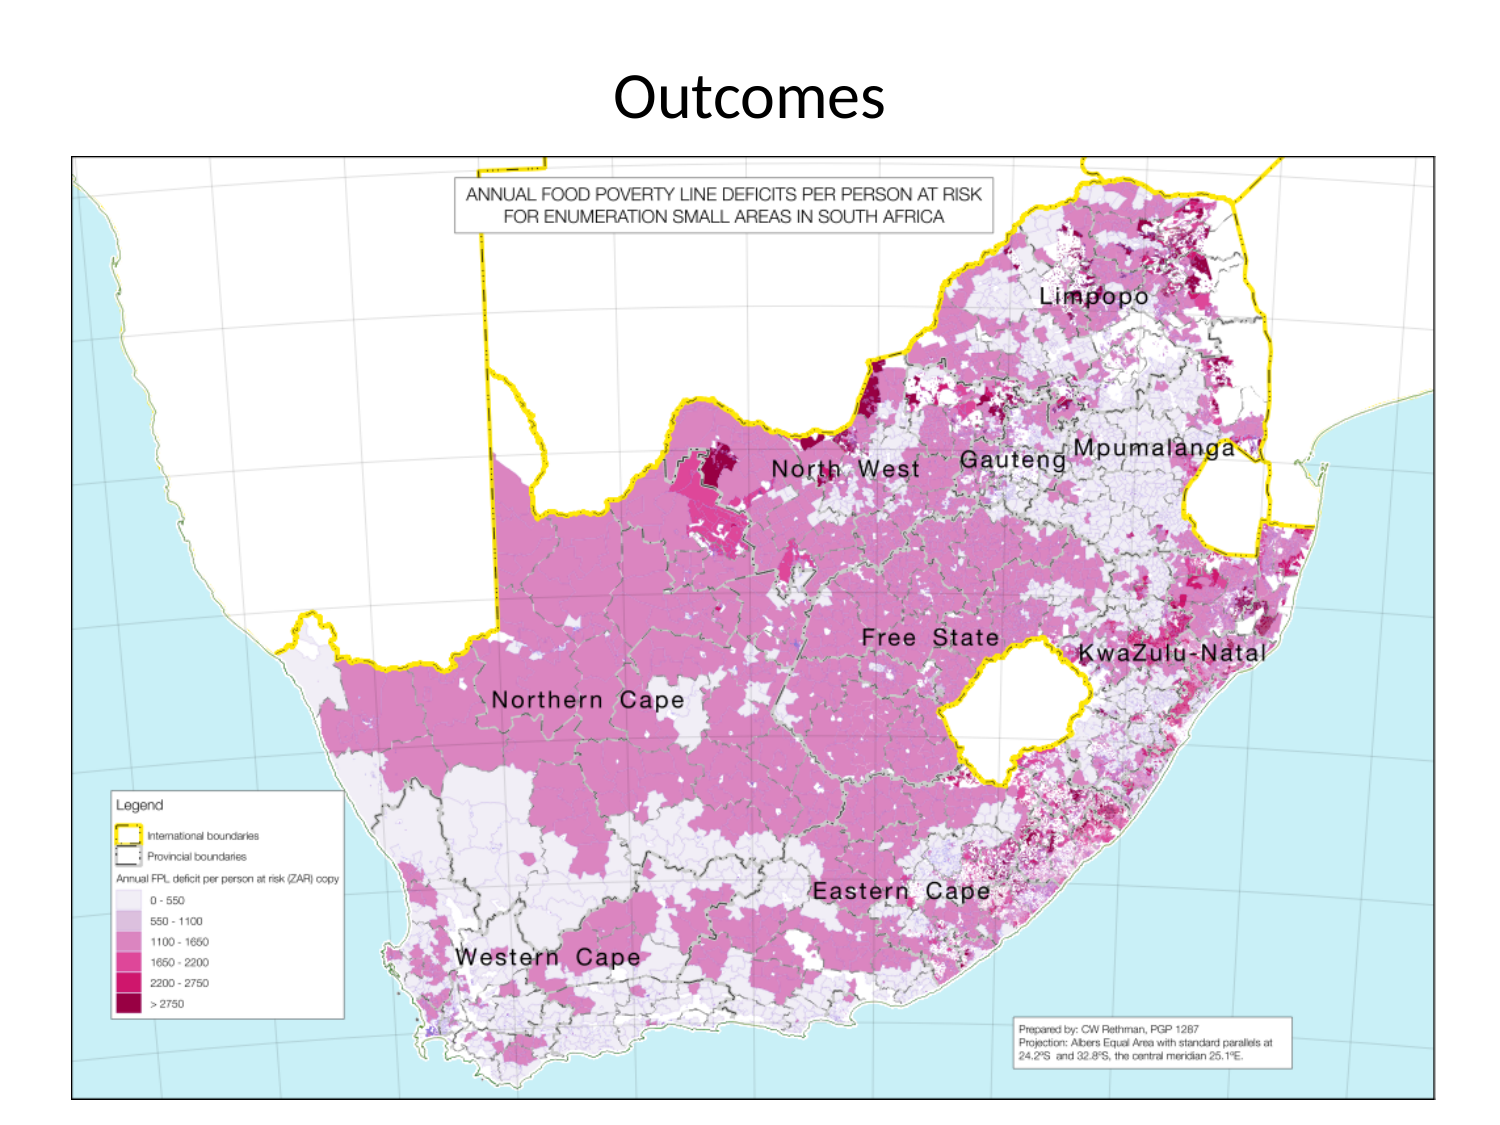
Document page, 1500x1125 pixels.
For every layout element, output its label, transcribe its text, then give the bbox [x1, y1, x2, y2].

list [70, 156, 1436, 1101]
title Outcomes [75, 45, 1425, 140]
